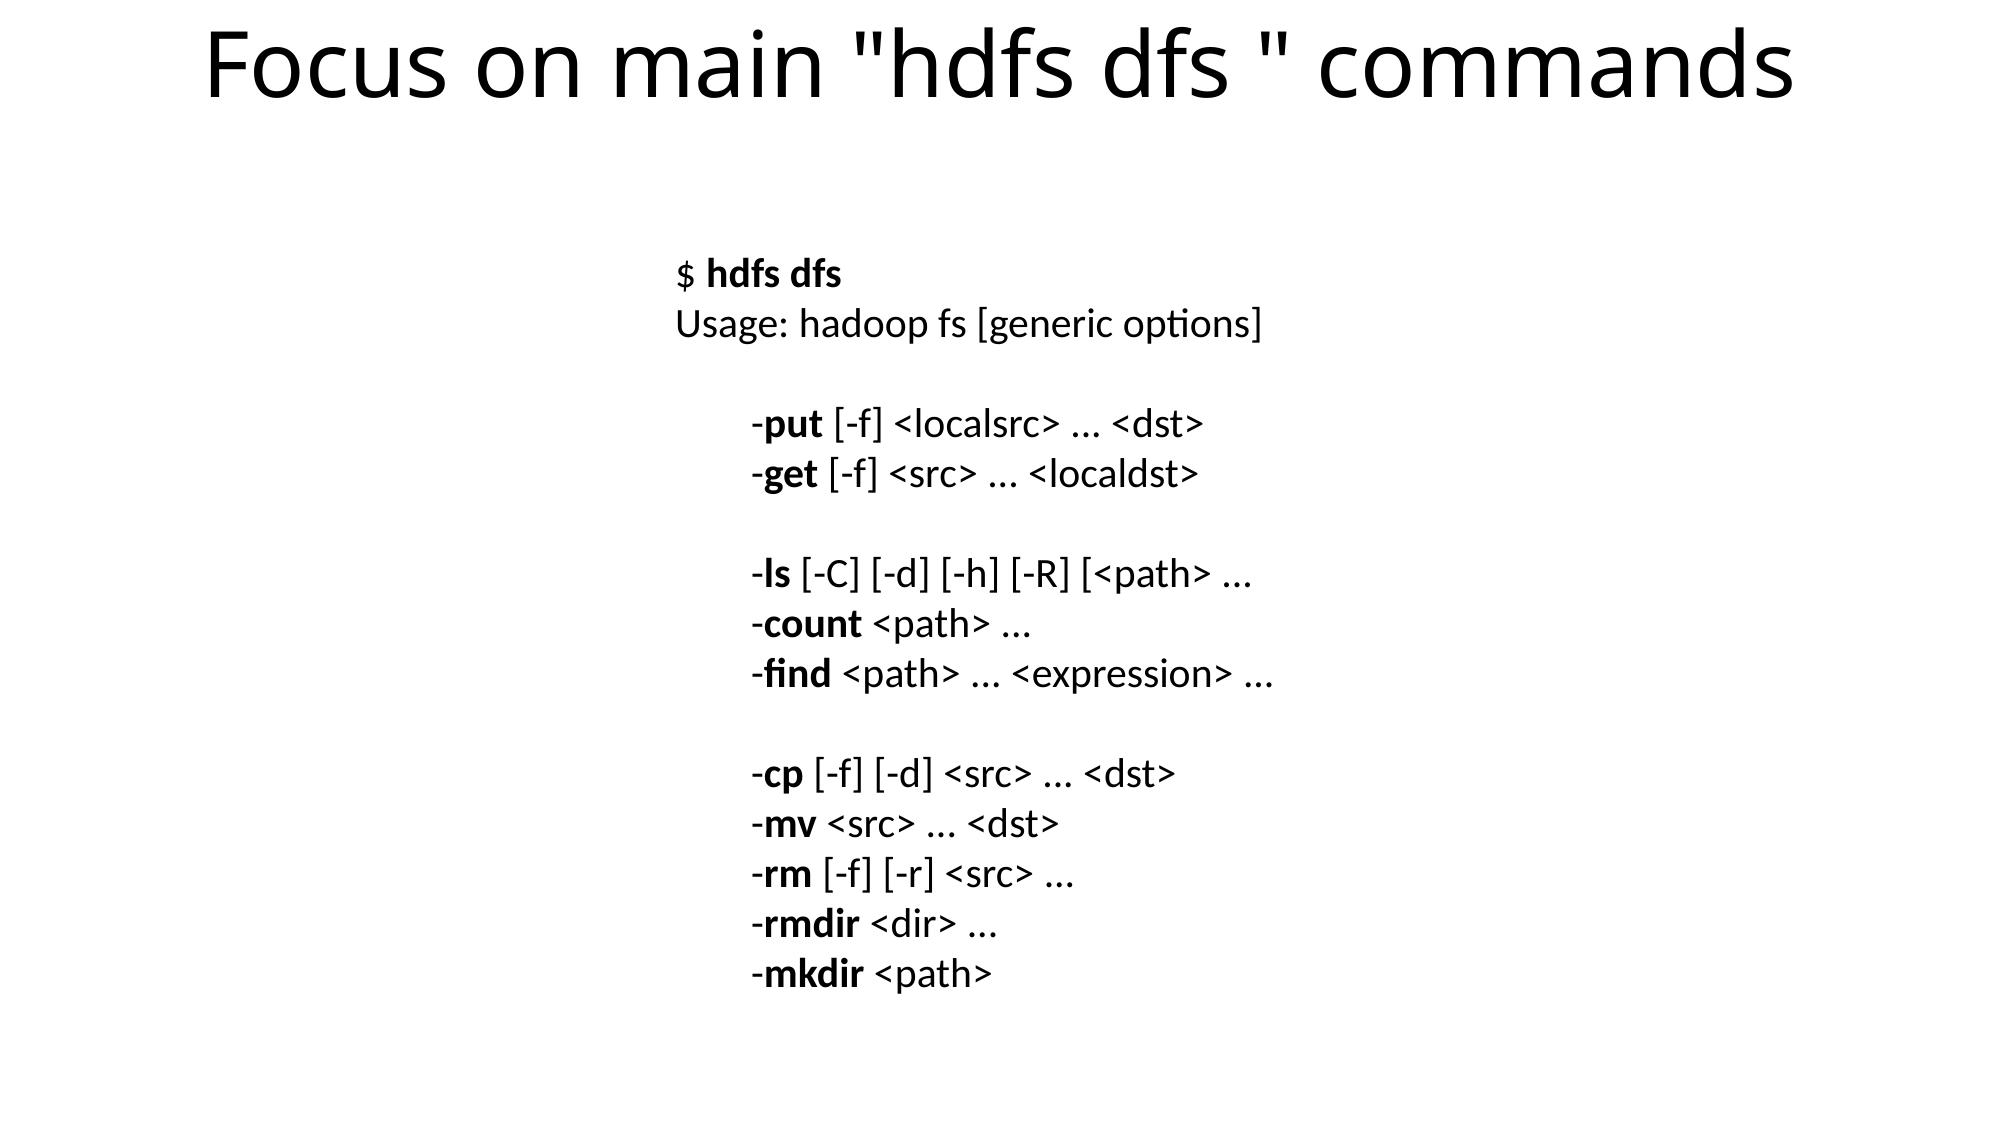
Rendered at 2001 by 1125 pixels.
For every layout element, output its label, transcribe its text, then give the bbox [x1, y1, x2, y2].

title Focus on main "hdfs dfs " commands [137, 0, 1863, 135]
text_box $ hdfs dfs Usage: hadoop fs [generic options] -put [-f] <localsrc> ... <dst> -get [-f] <src> ... <localdst> -ls [-C] [-d] [-h] [-R] [<path> ... -count <path> ... -find <path> ... <expression> ... -cp [-f] [-d] <src> ... <dst> -mv <src> ... <dst> -rm [-f] [-r] <src> ... -rmdir <dir> ... -mkdir <path> [660, 238, 1290, 1004]
